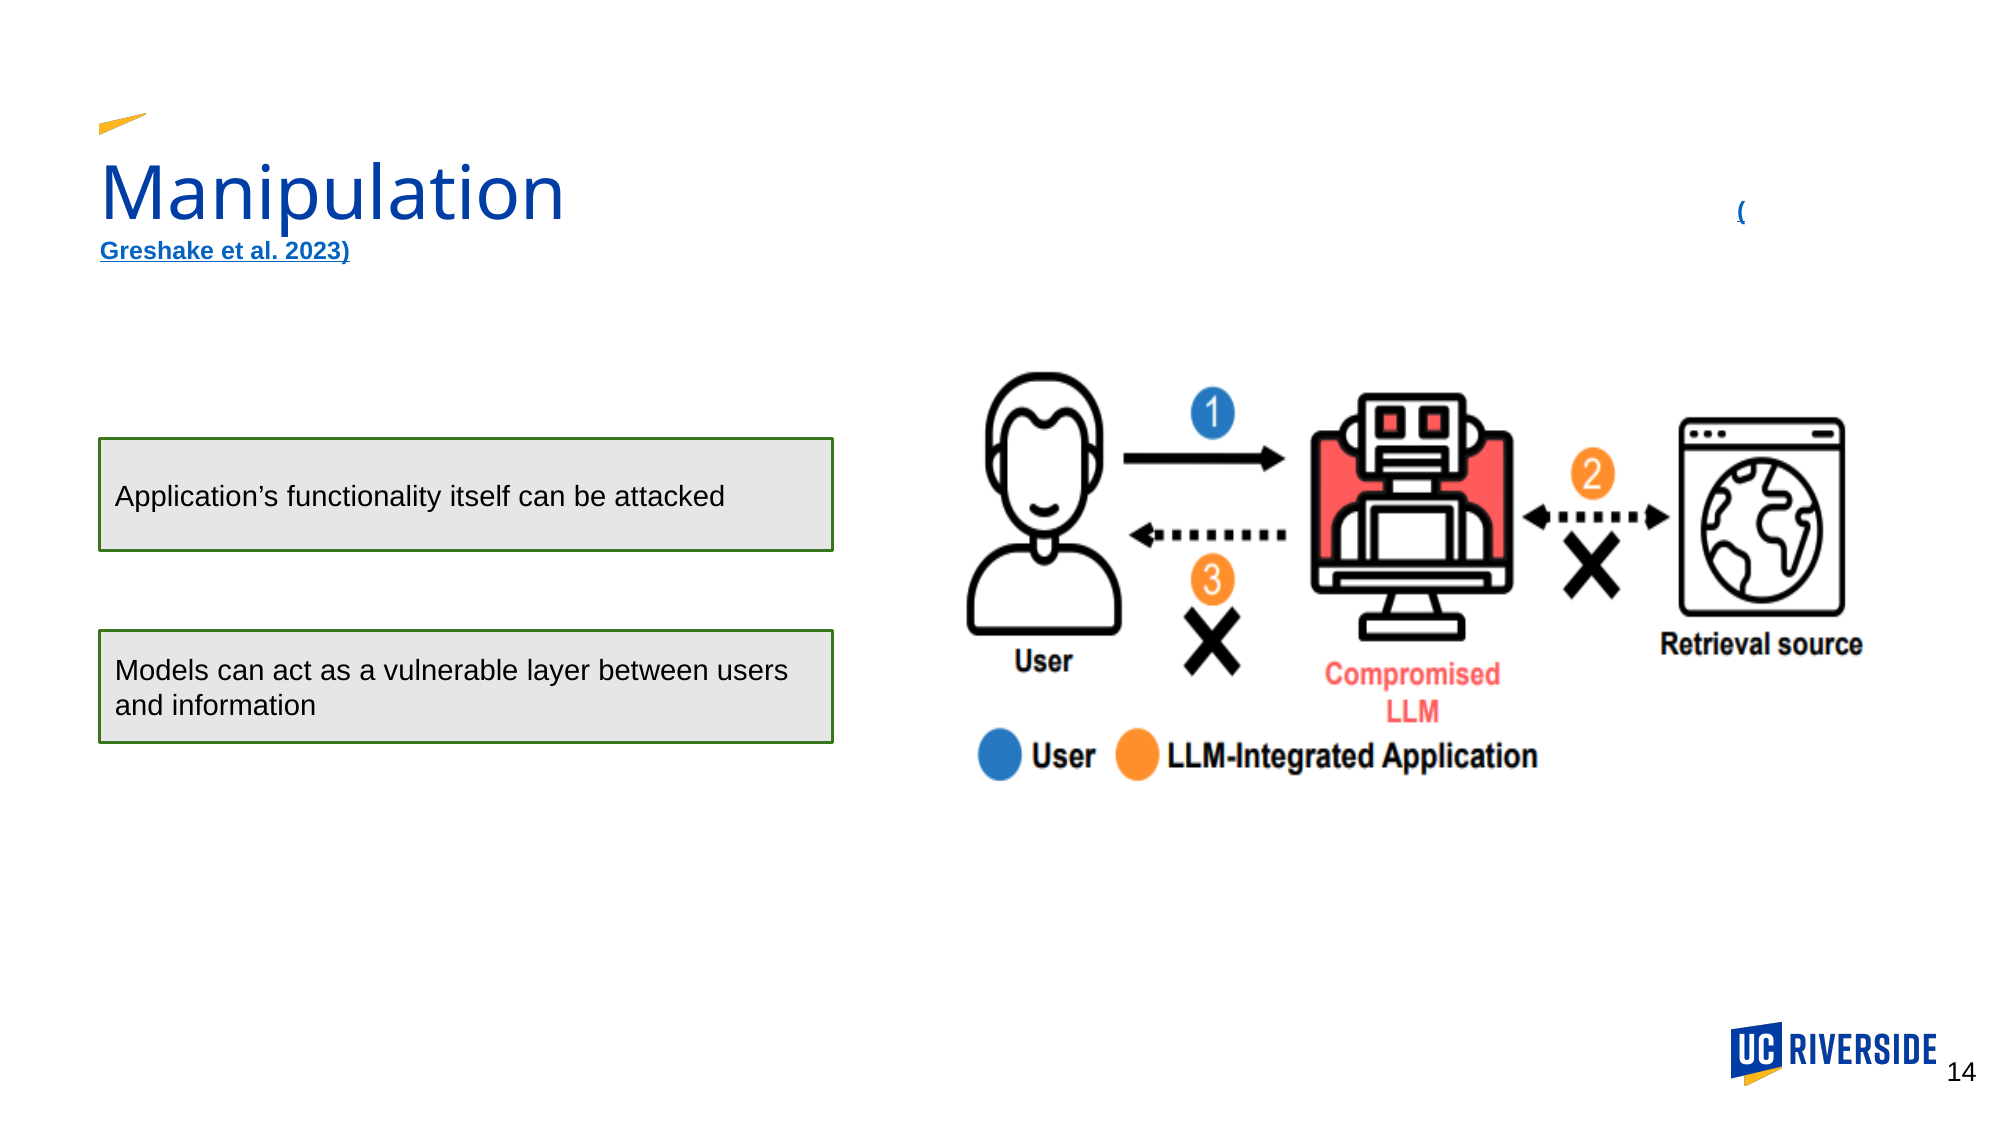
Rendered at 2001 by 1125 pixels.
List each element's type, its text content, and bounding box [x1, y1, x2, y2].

slide_number ‹#› [1871, 1038, 1992, 1125]
picture [99, 113, 147, 135]
picture [934, 365, 1872, 798]
text_box Application’s functionality itself can be attacked [99, 438, 833, 551]
picture [1731, 1022, 1937, 1086]
text_box Models can act as a vulnerable layer between users and information [99, 630, 833, 743]
text_box Manipulation (Greshake et al. 2023) [99, 144, 1936, 265]
